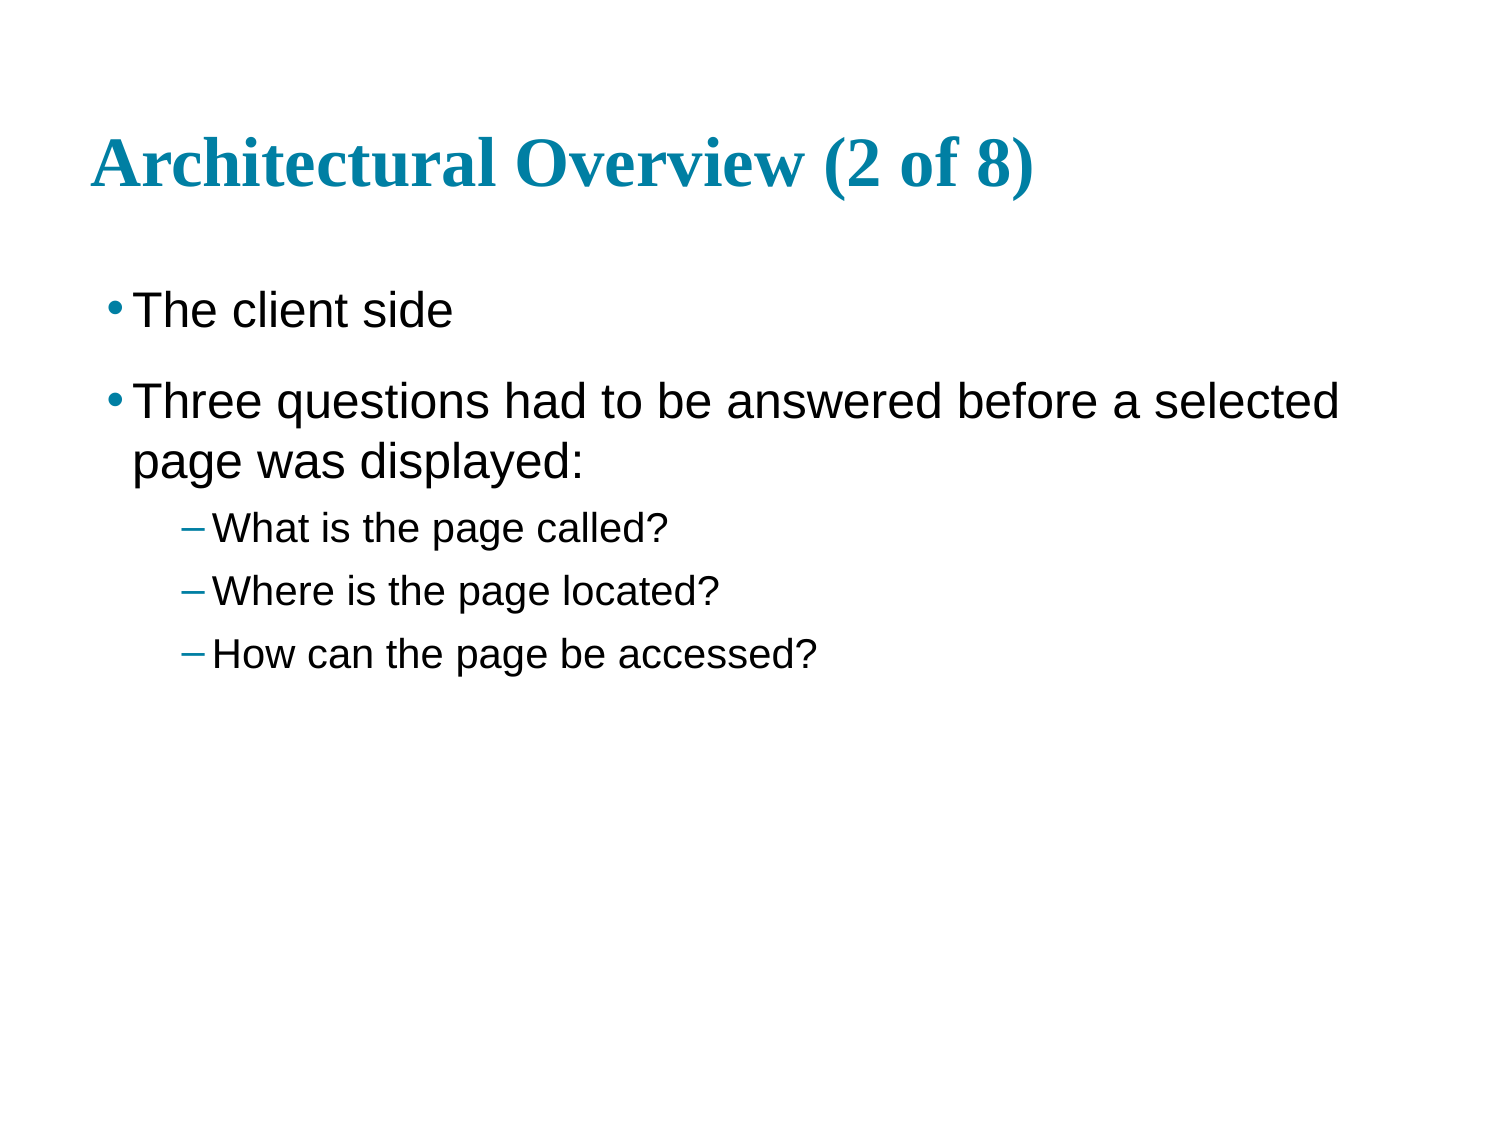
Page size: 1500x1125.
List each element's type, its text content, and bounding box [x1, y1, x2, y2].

title Architectural Overview (2 of 8) [75, 35, 1425, 216]
list The client side Three questions had to be answered before a selected page was displayed: What is the page called? Where is the page located? How can the page be accessed? [75, 262, 1425, 1005]
